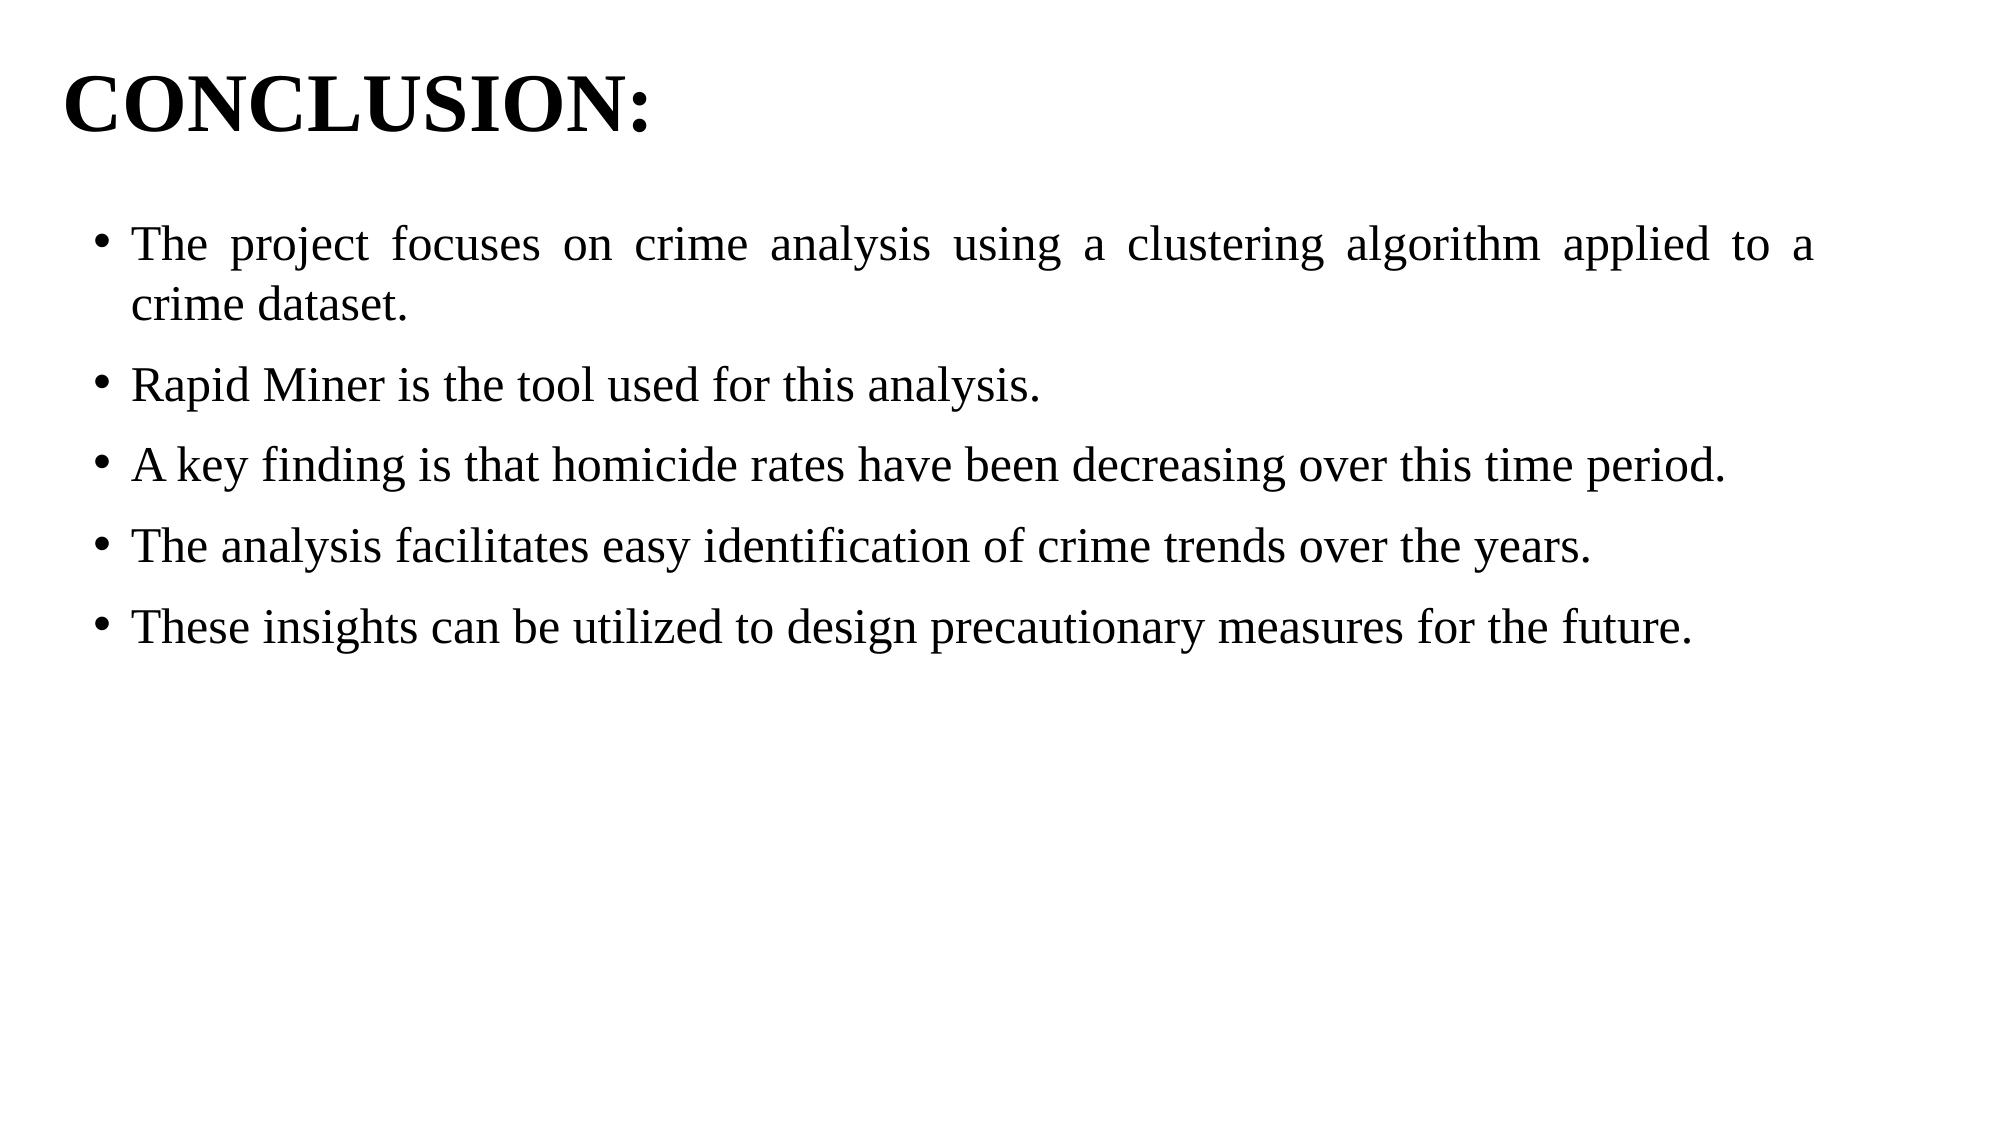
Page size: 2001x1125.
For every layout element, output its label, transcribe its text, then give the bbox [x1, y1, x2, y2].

list The project focuses on crime analysis using a clustering algorithm applied to a crime dataset. Rapid Miner is the tool used for this analysis. A key finding is that homicide rates have been decreasing over this time period. The analysis facilitates easy identification of crime trends over the years. These insights can be utilized to design precautionary measures for the future. [78, 202, 1832, 1010]
title CONCLUSION: [47, 31, 1863, 178]
